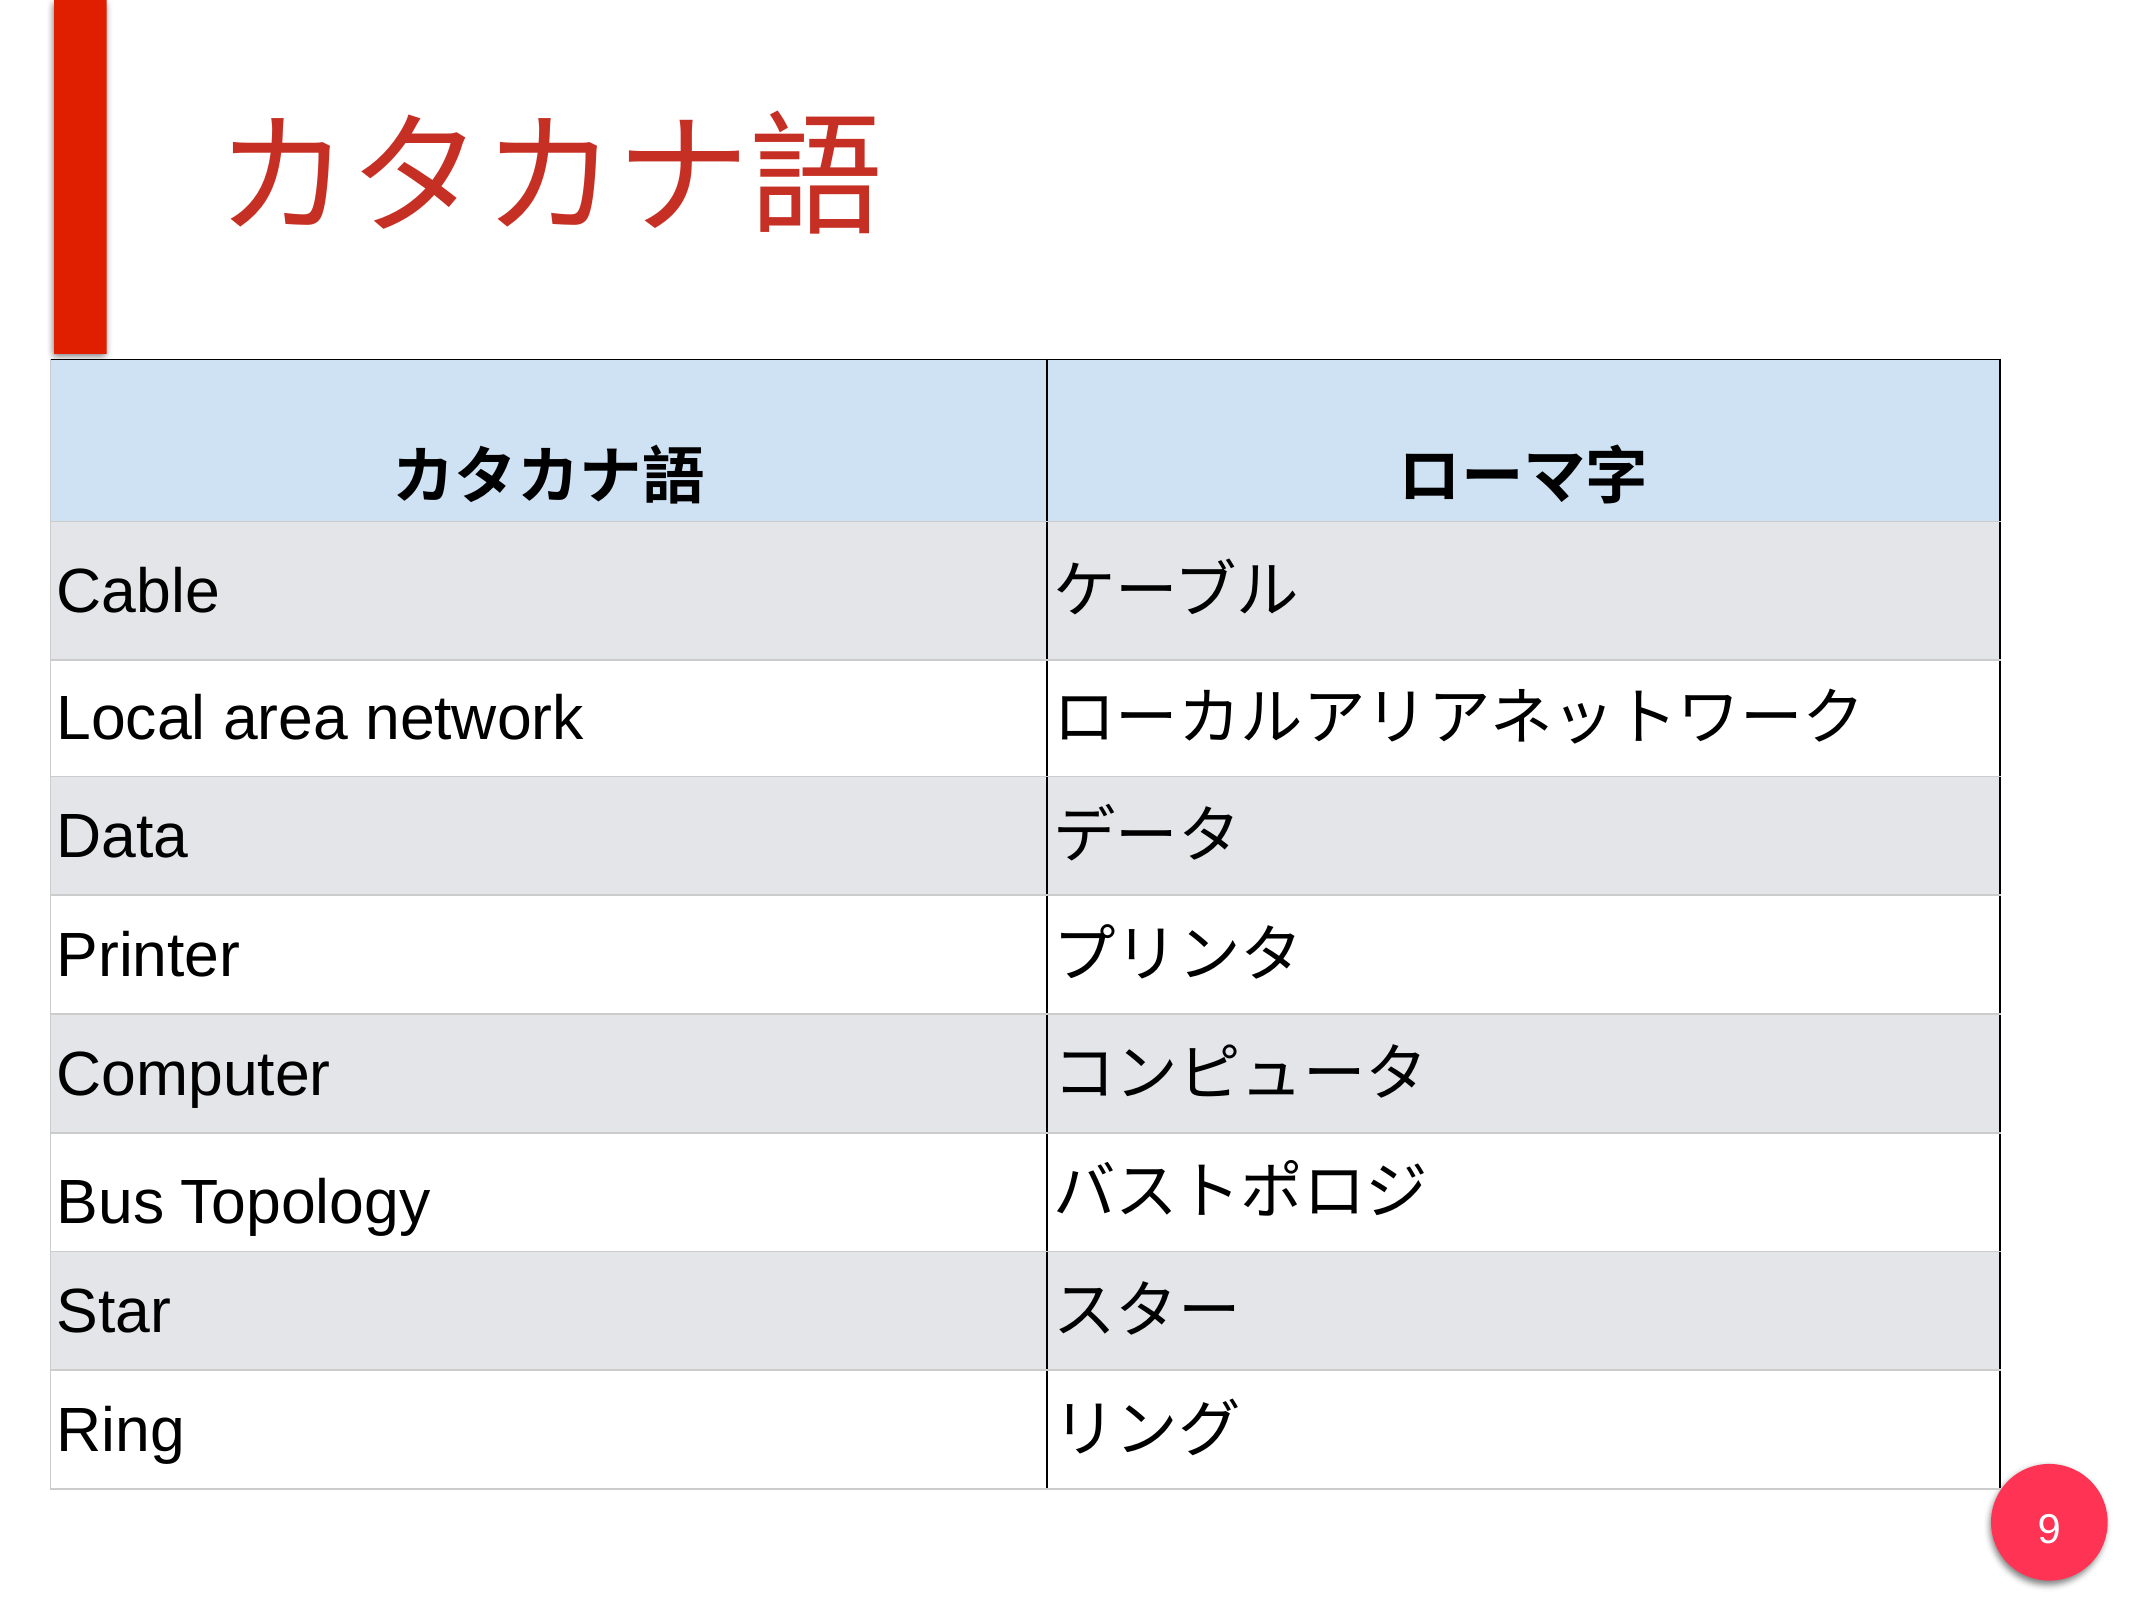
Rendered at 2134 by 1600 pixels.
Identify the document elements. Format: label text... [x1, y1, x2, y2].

table_cell Data [51, 777, 1046, 894]
table_cell コンピュータ [1048, 1015, 1999, 1132]
table_cell データ [1048, 777, 1999, 894]
table_cell Computer [51, 1015, 1046, 1132]
table_cell プリンタ [1048, 896, 1999, 1013]
title カタカナ語 [208, 18, 2030, 336]
table_cell Cable [51, 522, 1046, 659]
table_cell Star [51, 1252, 1046, 1369]
table_header カタカナ語 [51, 360, 1046, 521]
slide_number 9 [2012, 1493, 2087, 1600]
table_header ローマ字 [1048, 360, 1999, 521]
table_cell バストポロジ [1048, 1134, 1999, 1251]
table_cell Local area network [51, 661, 1046, 776]
table_cell Printer [51, 896, 1046, 1013]
table_cell スター [1048, 1252, 1999, 1369]
table_cell Ring [51, 1371, 1046, 1488]
table_cell リング [1048, 1371, 1999, 1488]
table_cell ケーブル [1048, 522, 1999, 659]
table_cell Bus Topology [51, 1134, 1046, 1251]
table_cell ローカルアリアネットワーク [1048, 661, 1999, 776]
